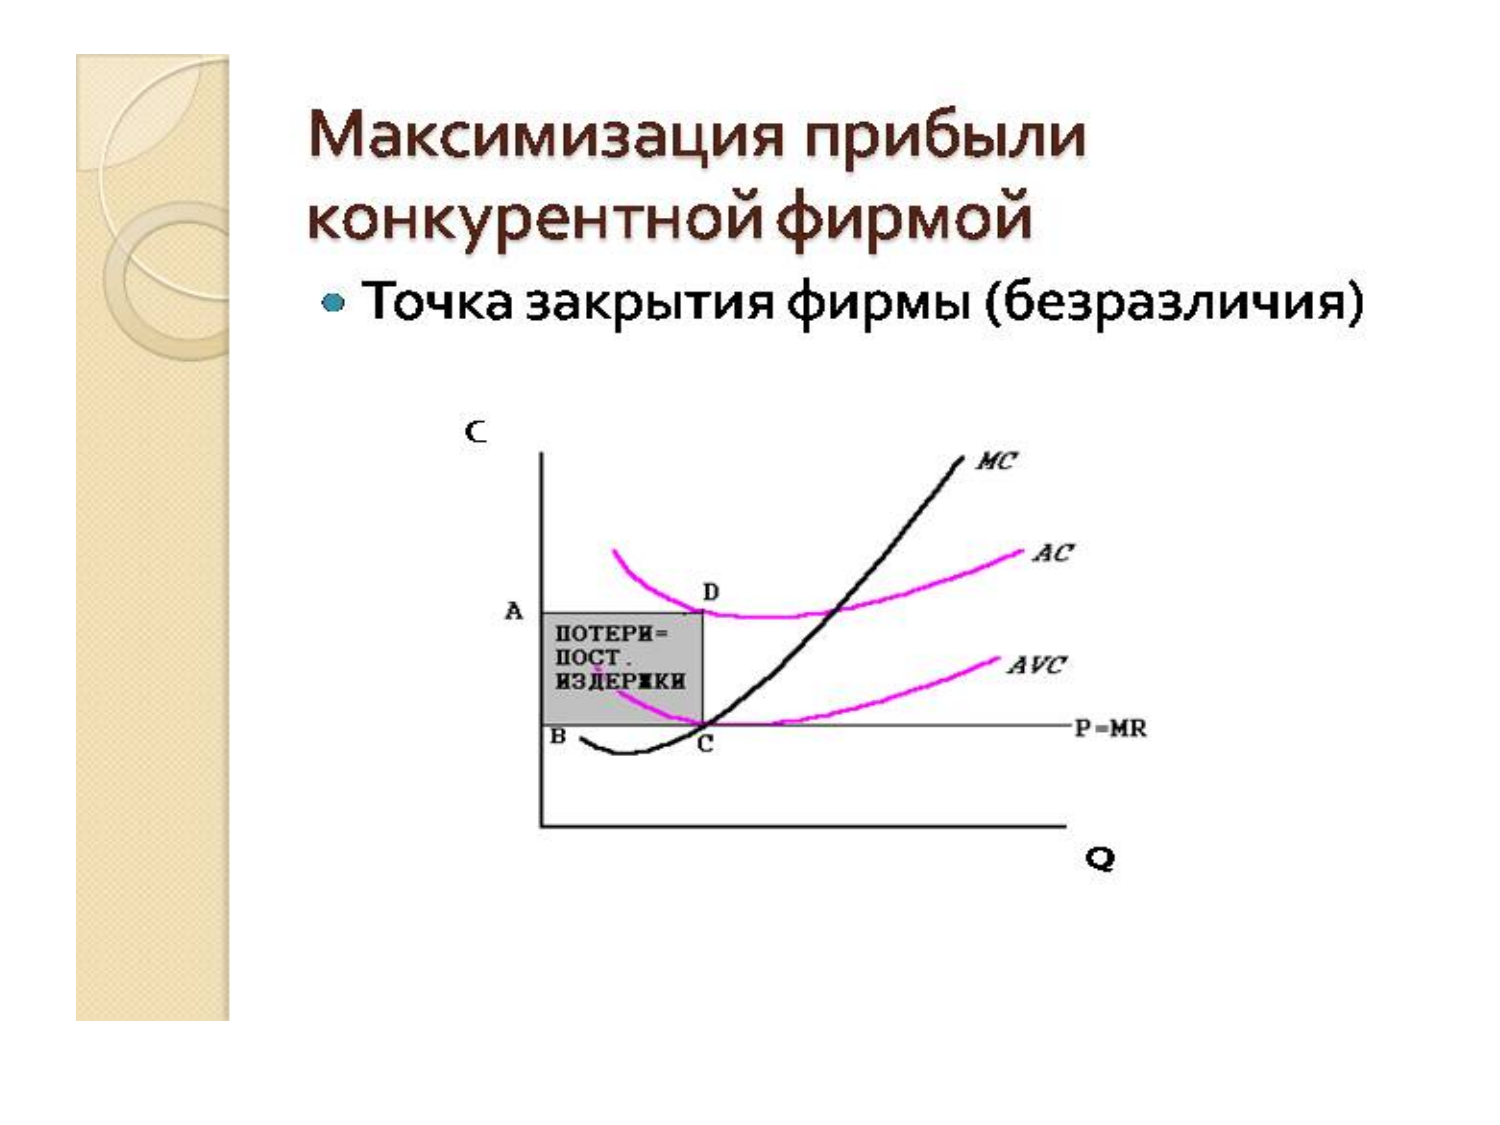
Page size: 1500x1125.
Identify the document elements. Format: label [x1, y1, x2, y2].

picture [76, 54, 1459, 1021]
